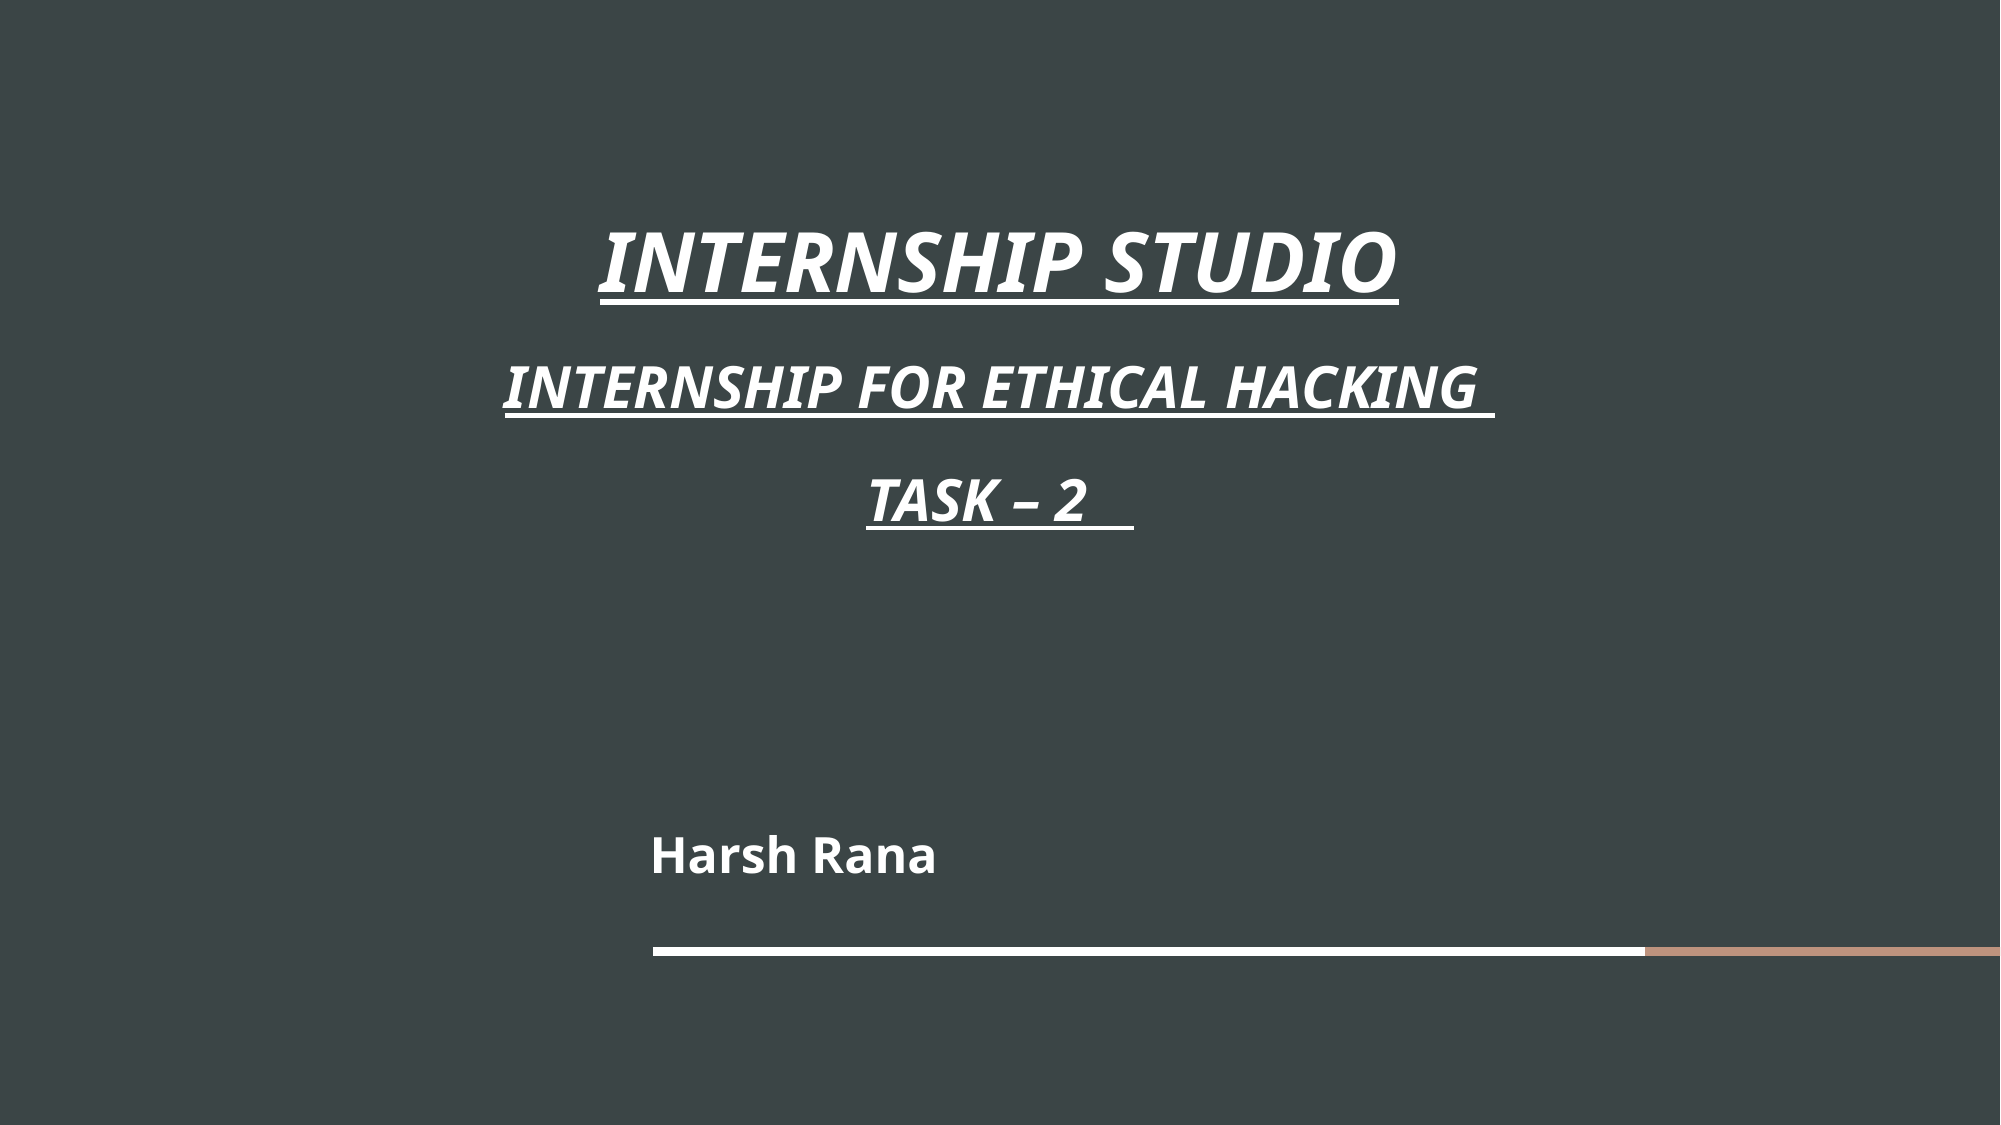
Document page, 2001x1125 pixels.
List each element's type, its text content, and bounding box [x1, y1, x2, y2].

title INTERNSHIP STUDIO internship for ethical hacking task – 2 [205, 220, 1795, 613]
subtitle Harsh Rana [634, 828, 1535, 891]
